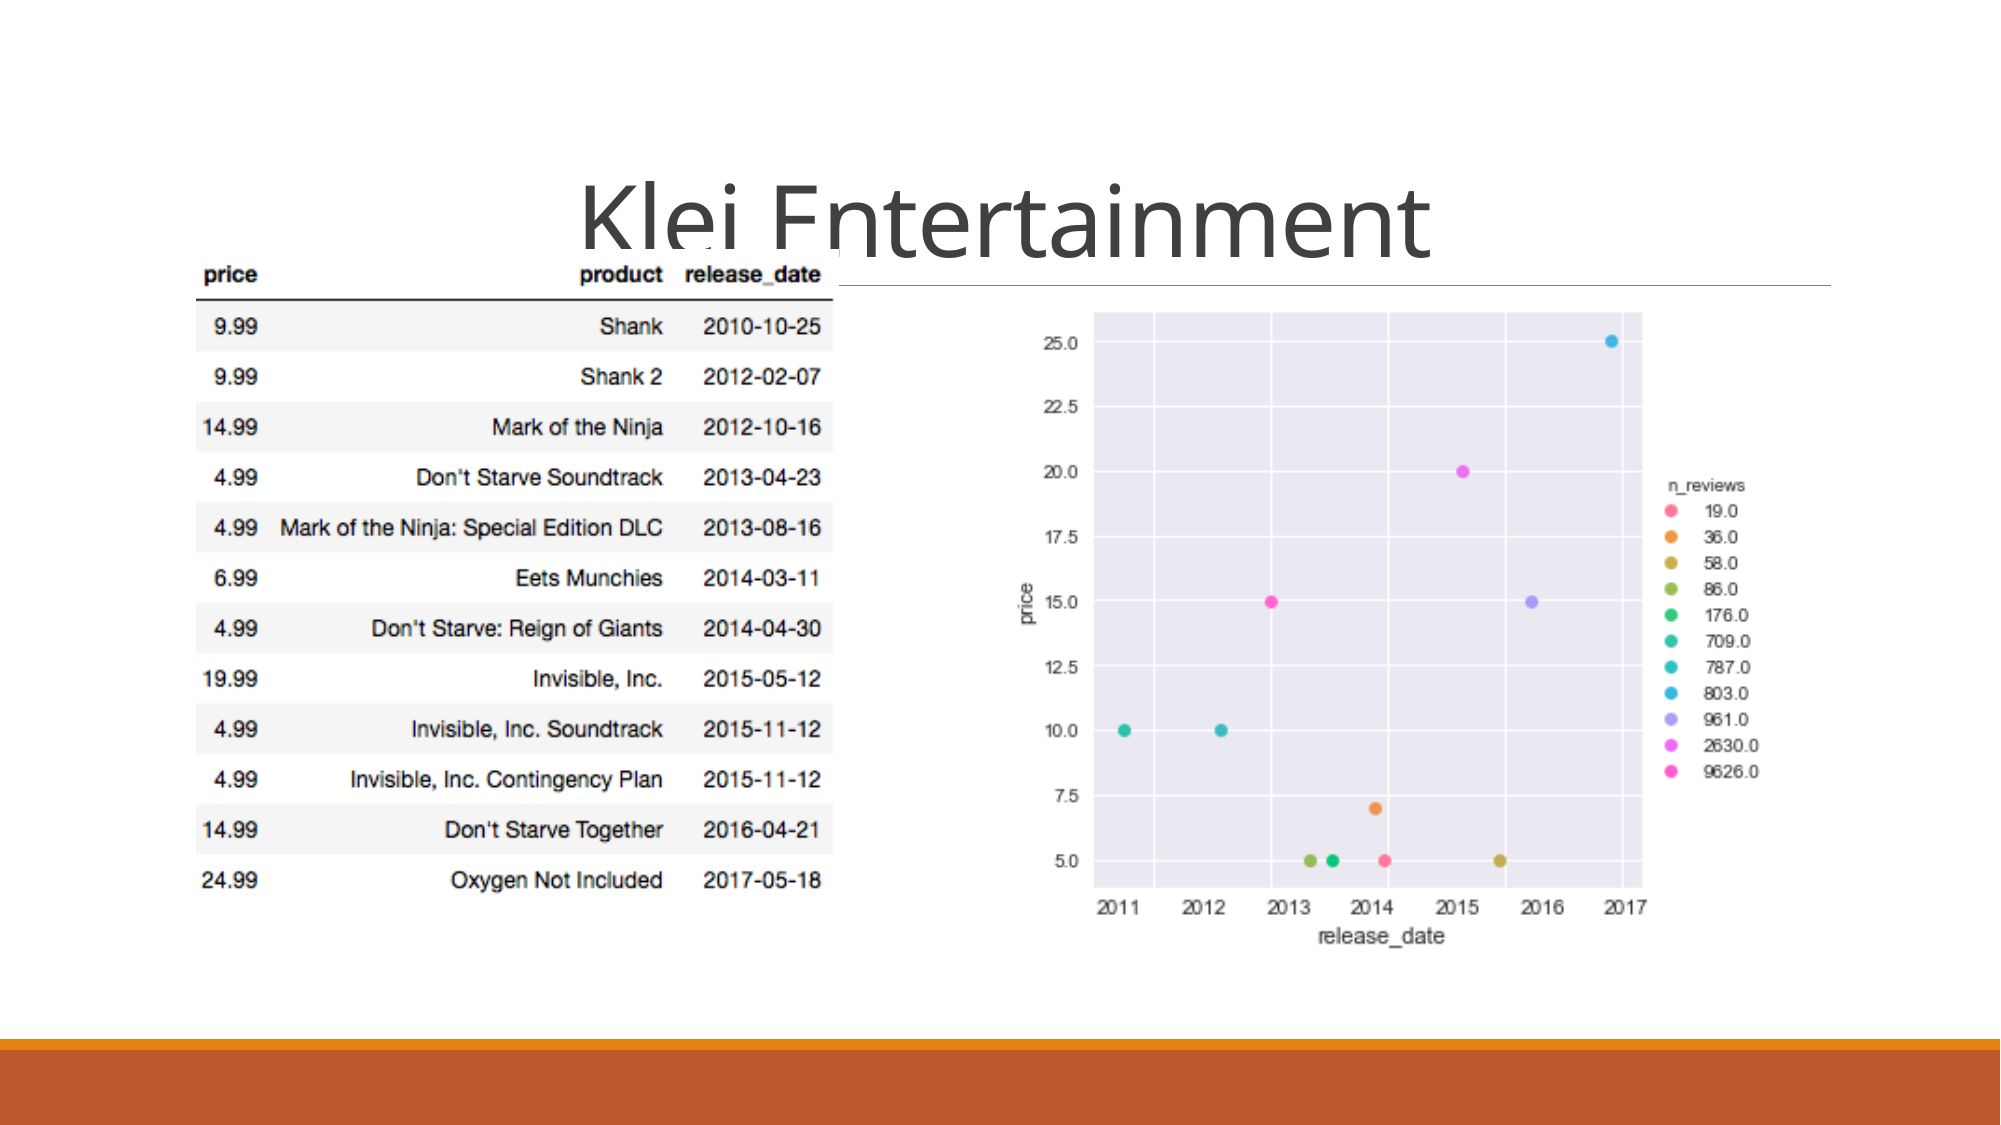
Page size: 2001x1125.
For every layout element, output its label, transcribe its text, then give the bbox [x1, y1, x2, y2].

picture [196, 248, 840, 909]
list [1004, 298, 1774, 960]
title Klei Entertainment [180, 47, 1830, 285]
picture [1064, 893, 1703, 960]
